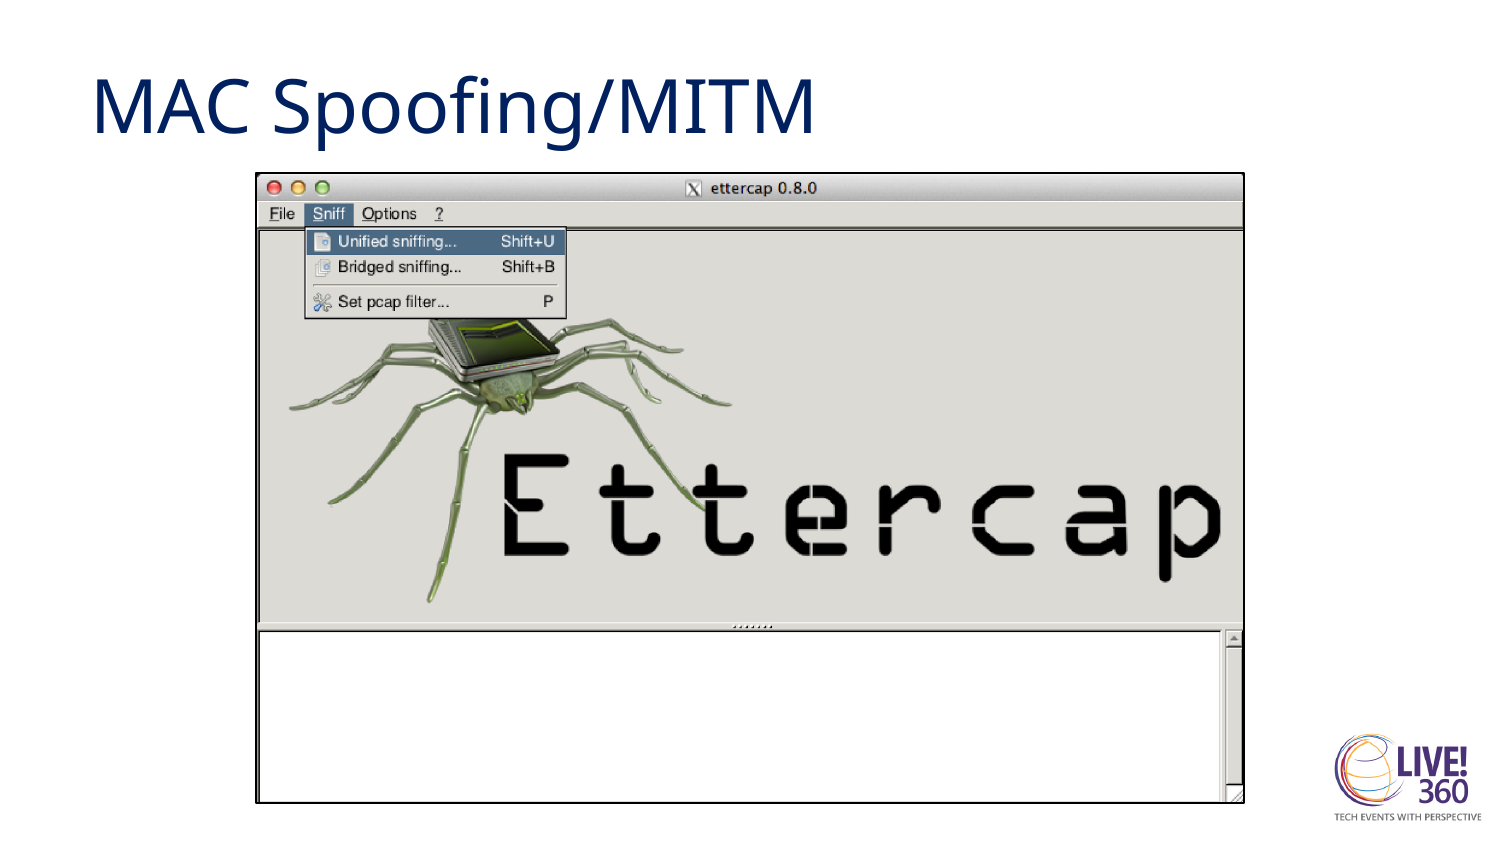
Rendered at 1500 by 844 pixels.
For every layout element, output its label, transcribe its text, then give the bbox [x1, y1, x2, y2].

title MAC Spoofing/MITM [74, 33, 1426, 175]
picture [0, 0, 1500, 844]
